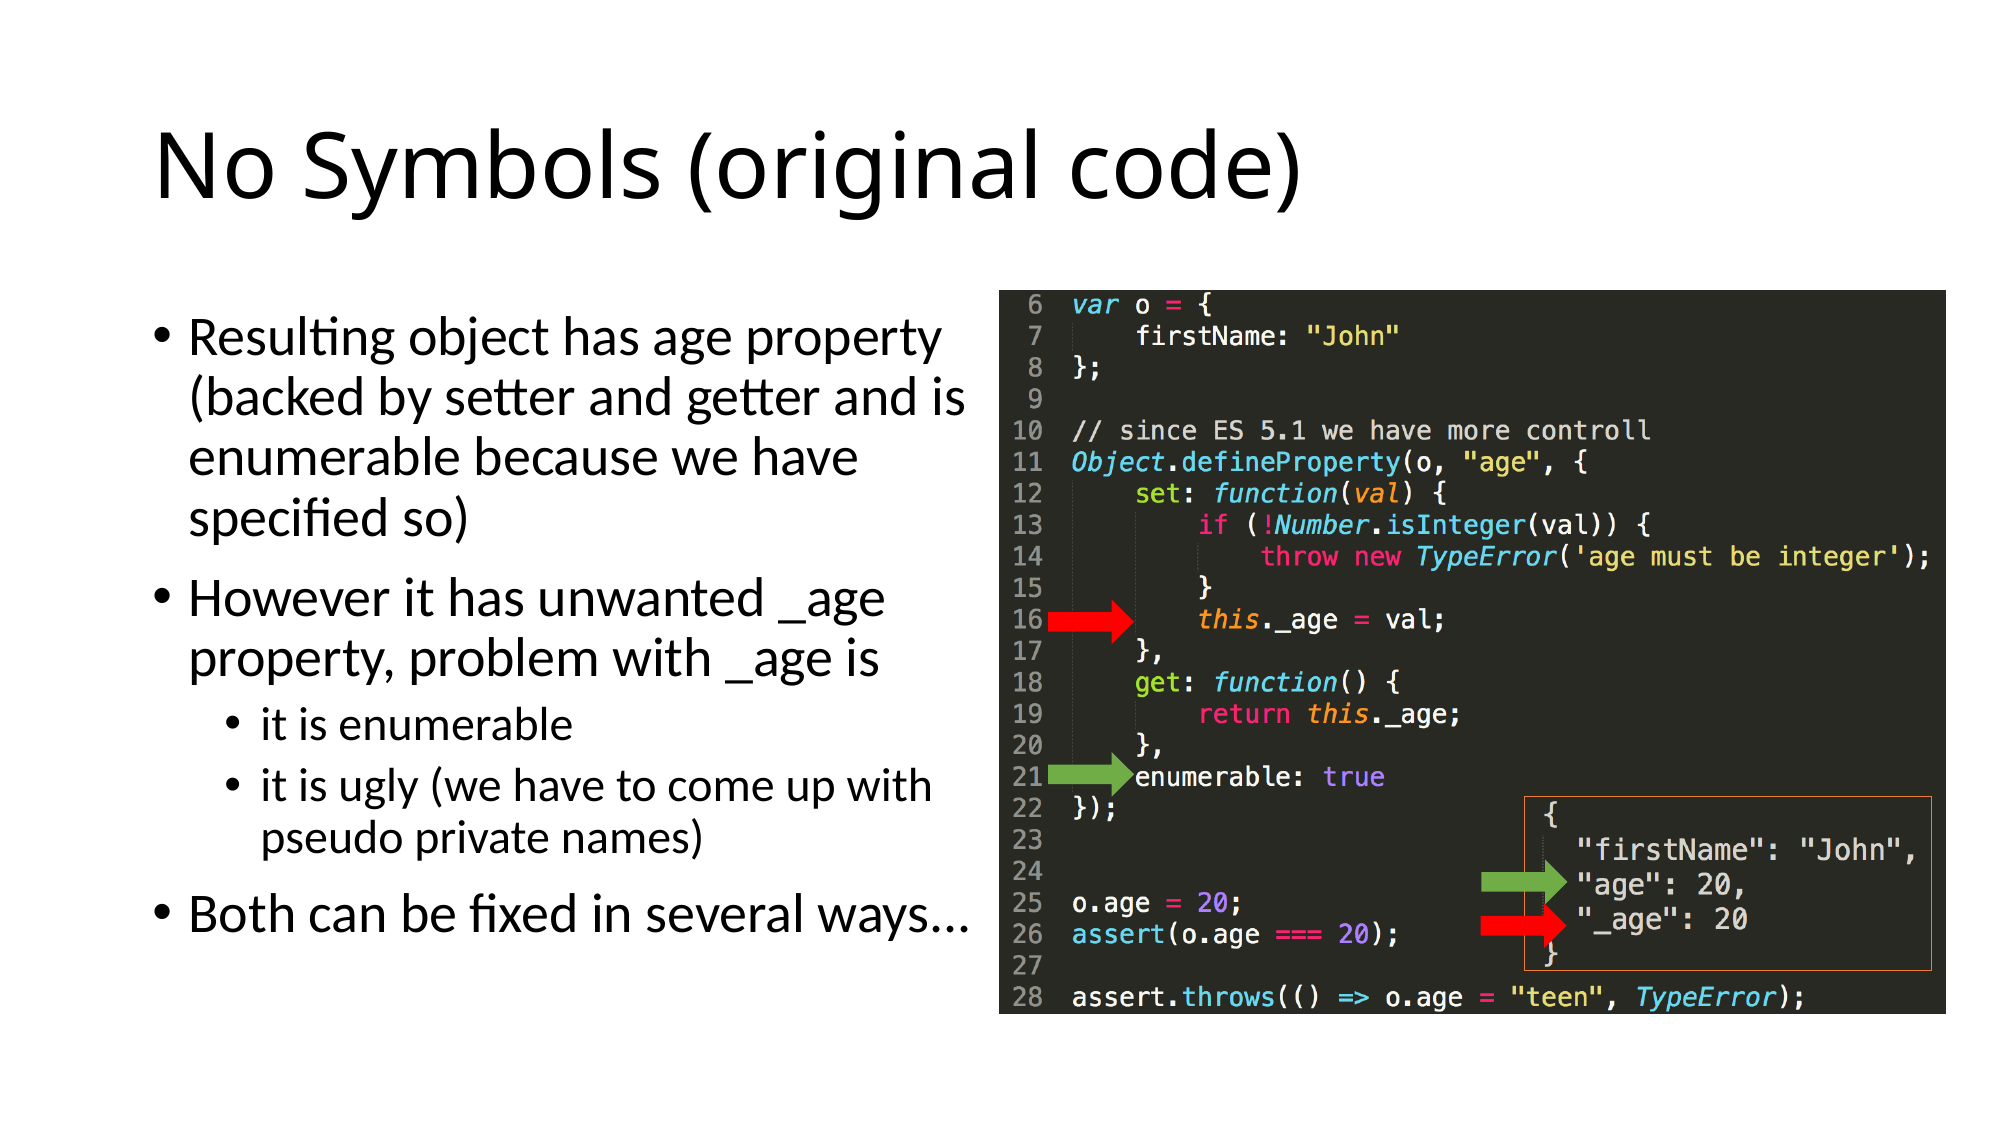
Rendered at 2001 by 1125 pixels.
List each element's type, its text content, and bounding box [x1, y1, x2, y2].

title No Symbols (original code) [137, 59, 1863, 278]
list Resulting object has age property (backed by setter and getter and is enumerable because we have specified so) However it has unwanted _age property, problem with _age is it is enumerable it is ugly (we have to come up with pseudo private names) Both can be fixed in several ways... [137, 299, 988, 1014]
picture [999, 290, 1946, 1014]
